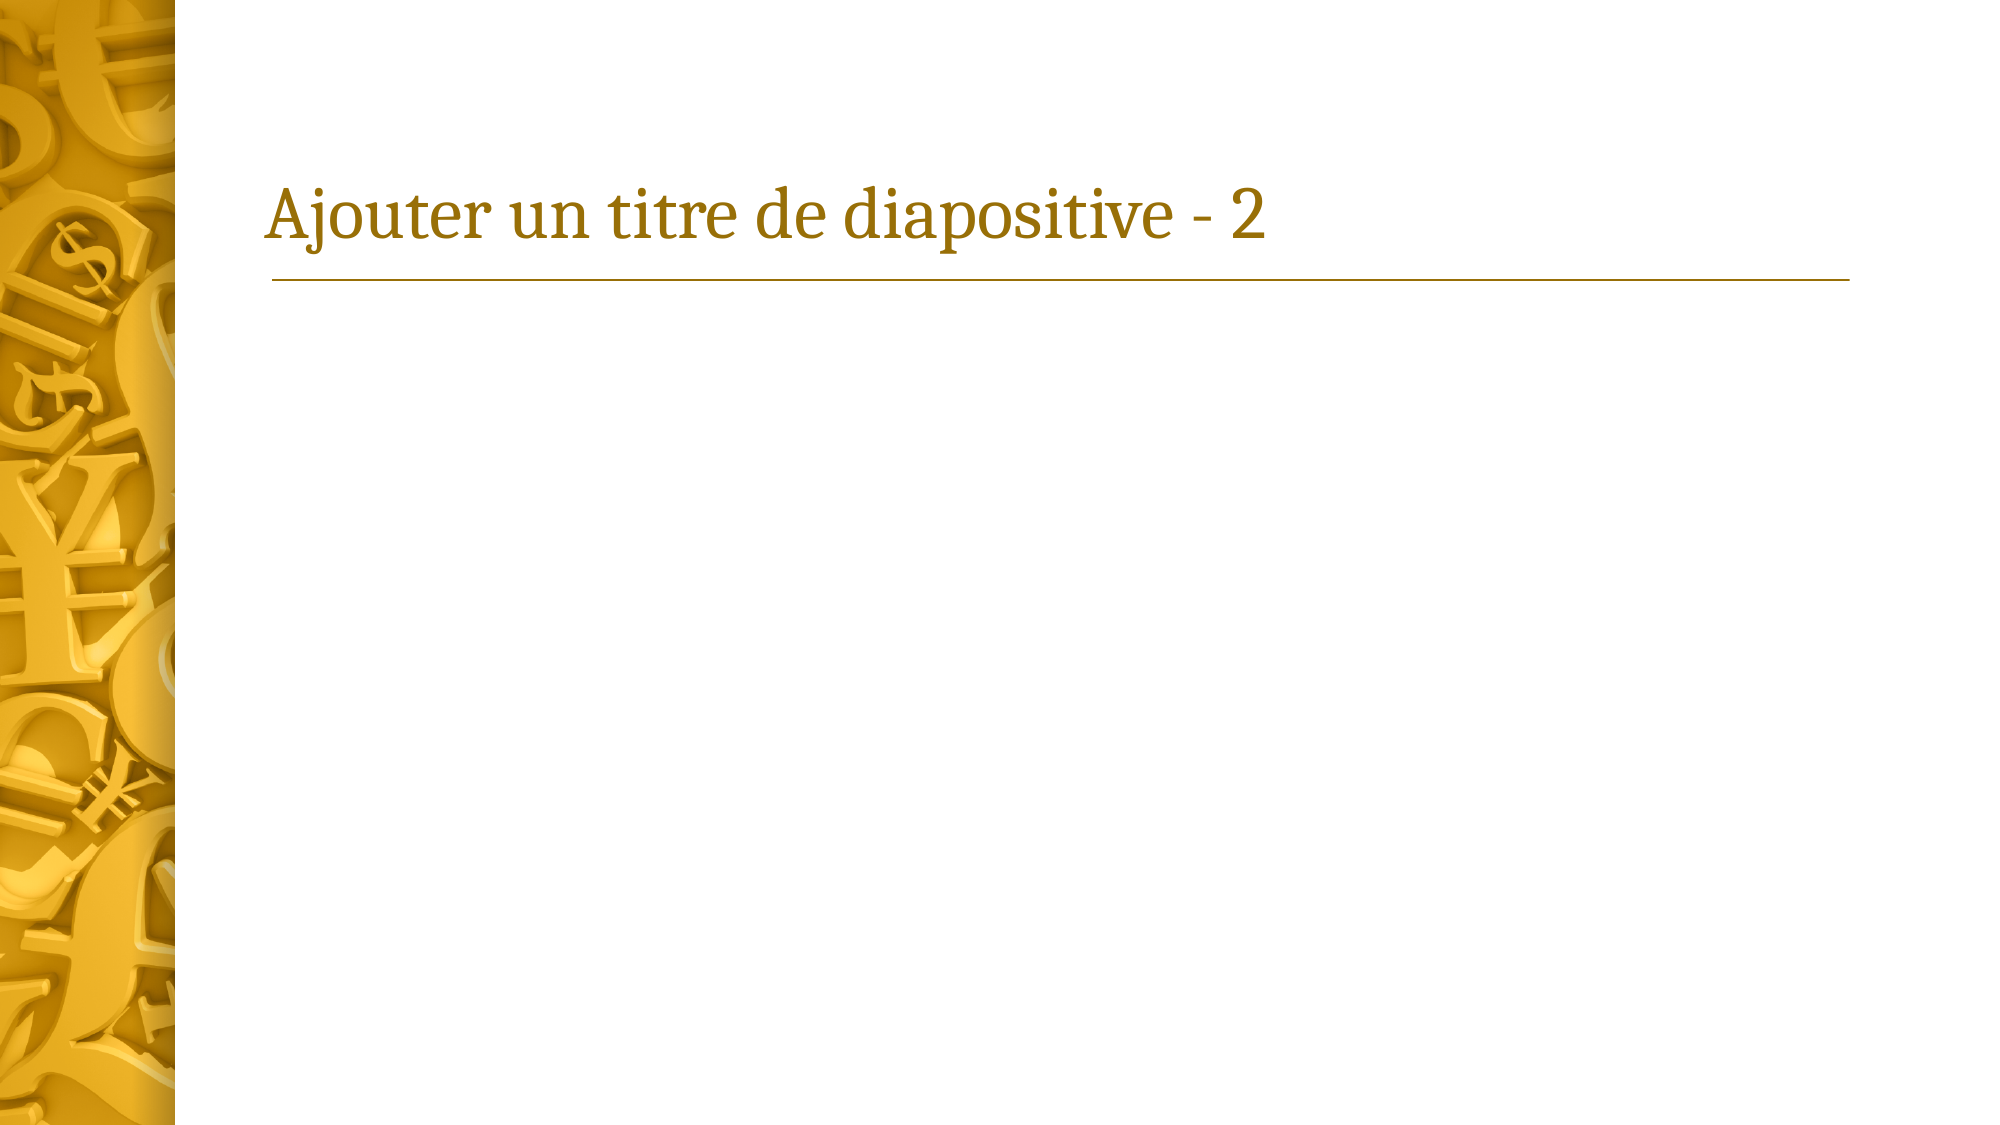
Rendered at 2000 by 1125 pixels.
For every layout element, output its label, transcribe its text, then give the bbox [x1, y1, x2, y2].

picture [0, 0, 175, 1125]
title Ajouter un titre de diapositive - 2 [249, 62, 1863, 263]
